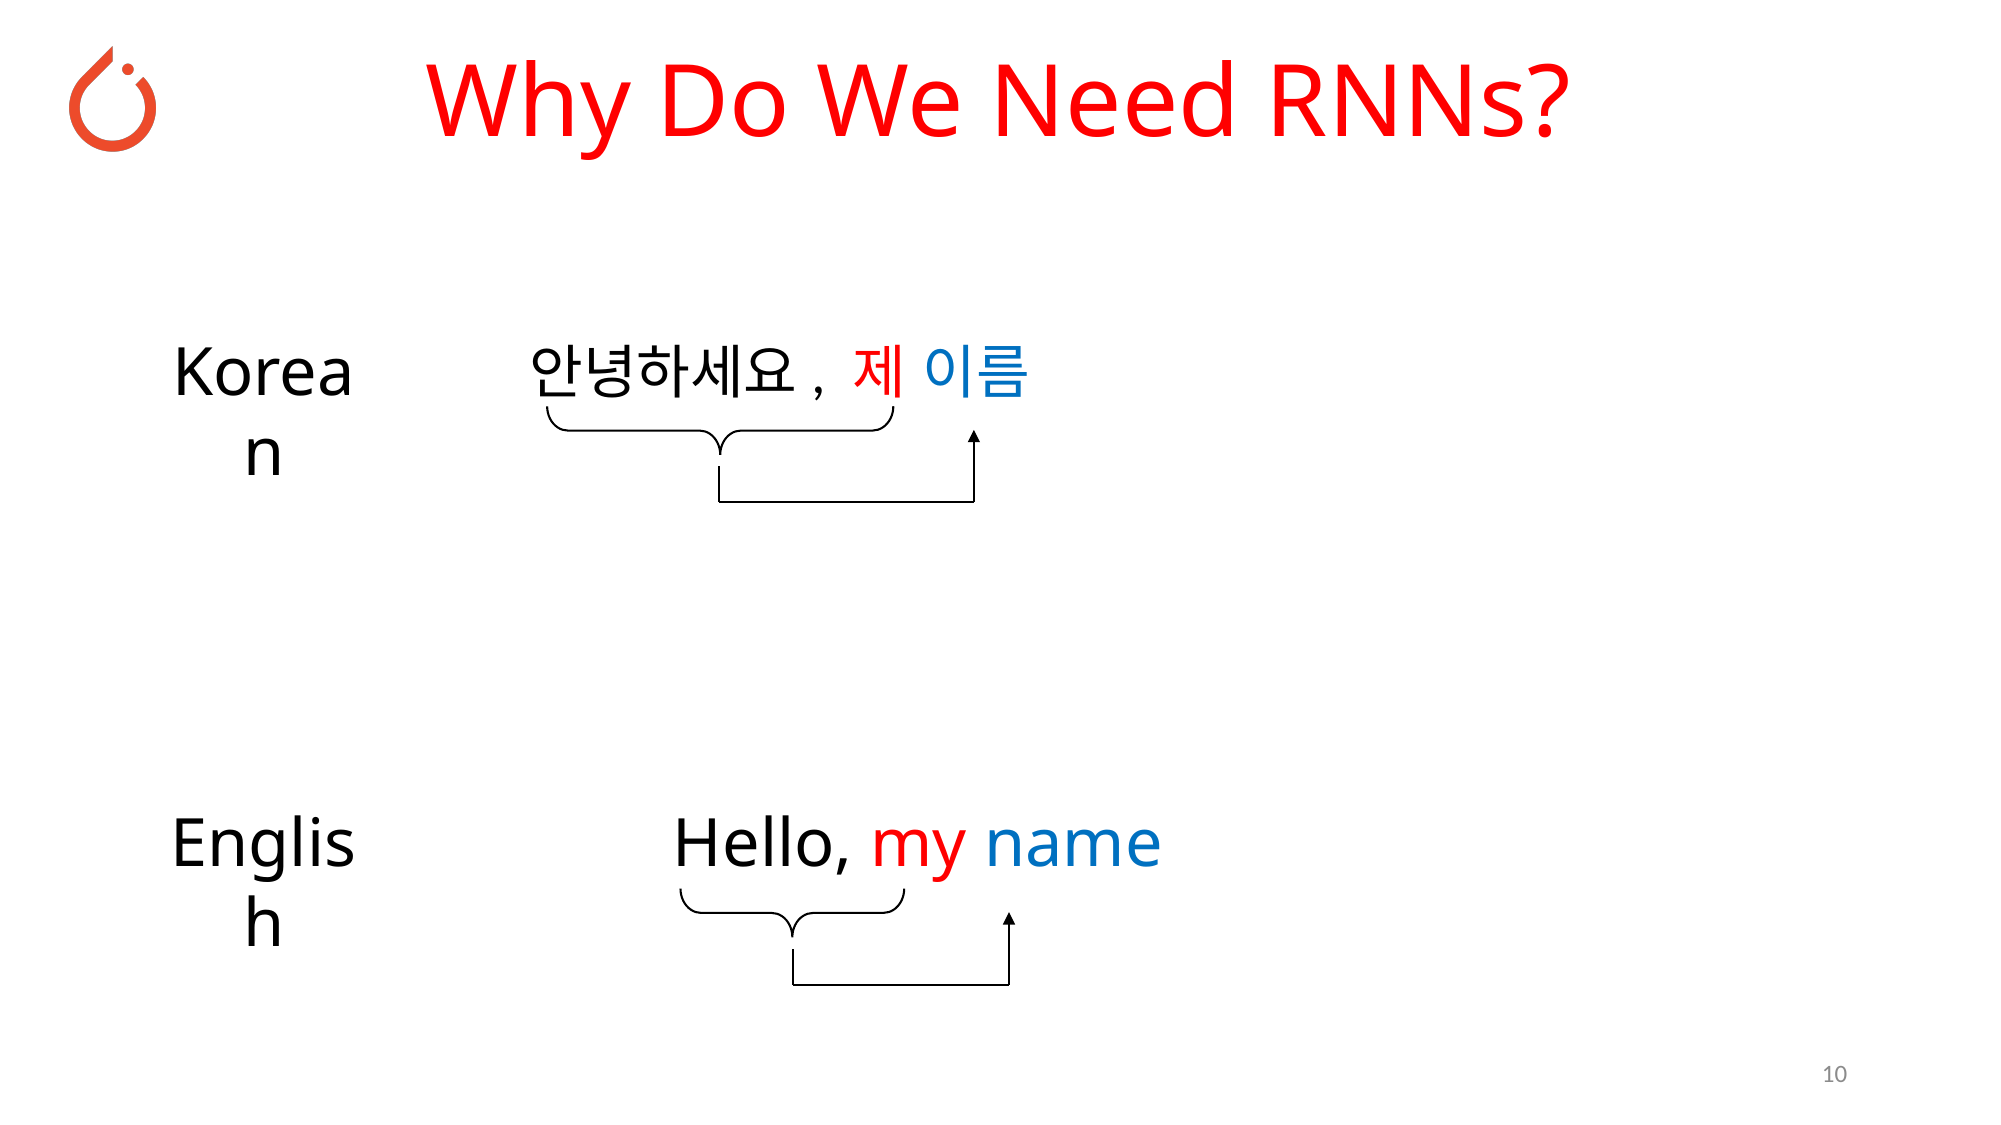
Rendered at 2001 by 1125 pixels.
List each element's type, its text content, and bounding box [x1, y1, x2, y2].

text_box English [145, 792, 382, 967]
text_box Hello, my name [658, 792, 1341, 887]
text_box Korean [145, 321, 382, 497]
text_box [679, 888, 905, 938]
text_box Why Do We Need RNNs? [136, 3, 1862, 166]
slide_number 10 [1412, 1042, 1863, 1103]
text_box 안녕하세요, 제 이름 [514, 328, 1483, 413]
picture [69, 46, 156, 152]
text_box [546, 406, 894, 455]
